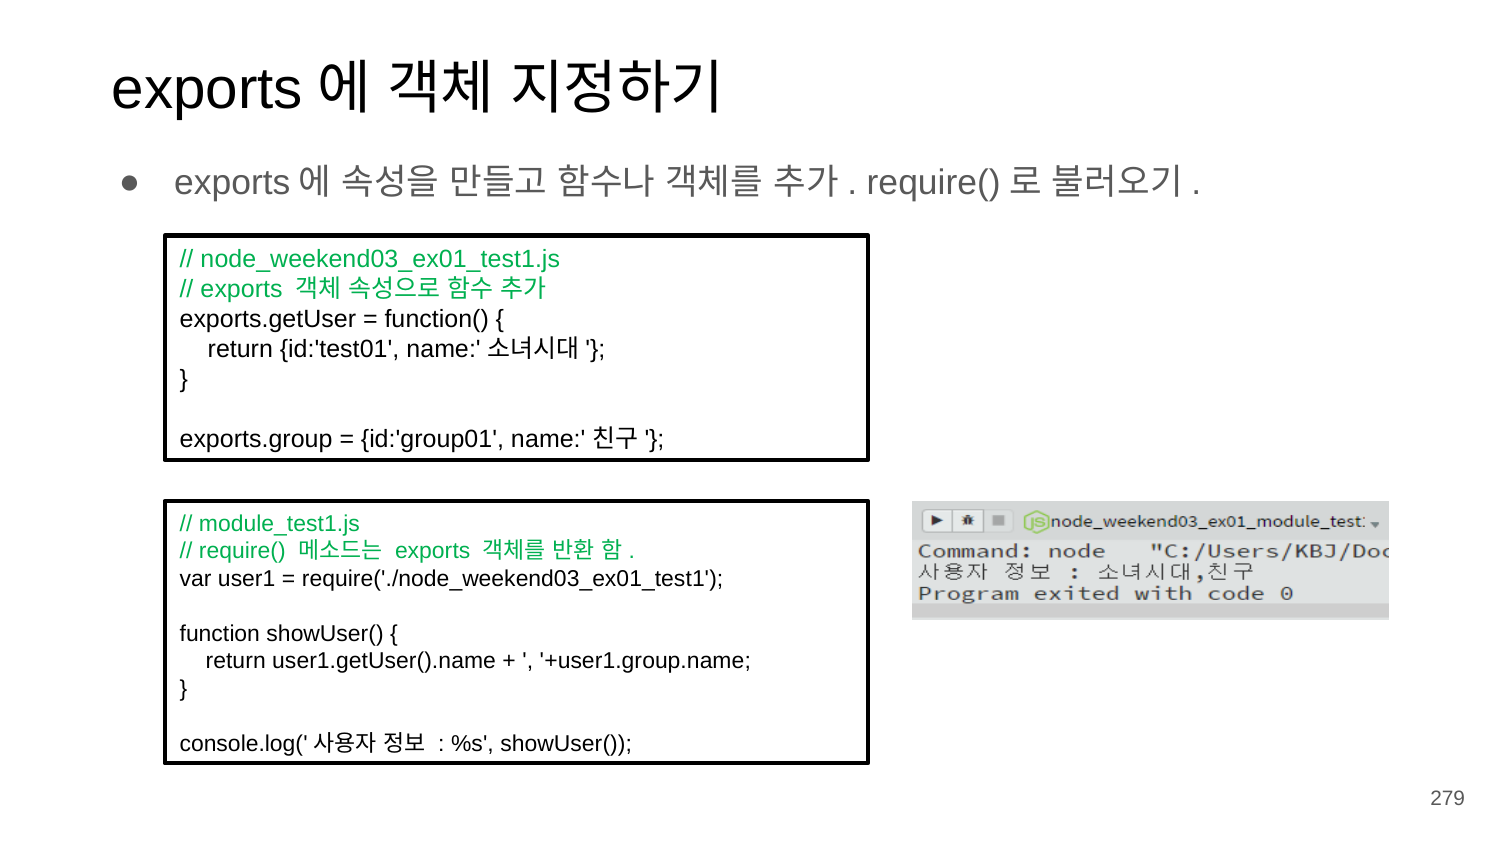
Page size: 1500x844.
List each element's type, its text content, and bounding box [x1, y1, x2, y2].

text_box // module_test1.js // require() 메소드는 exports 객체를 반환 함. var user1 = require('./node_weekend03_ex01_test1'); function showUser() { return user1.getUser().name + ', '+user1.group.name; } console.log('사용자 정보 : %s', showUser()); [164, 501, 869, 764]
list exports에 속성을 만들고 함수나 객체를 추가. require()로 불러오기. [84, 147, 1389, 225]
slide_number ‹#› [1389, 764, 1480, 830]
text_box // node_weekend03_ex01_test1.js // exports 객체 속성으로 함수 추가 exports.getUser = function() { return {id:'test01', name:'소녀시대'}; } exports.group = {id:'group01', name:'친구'}; [164, 235, 869, 460]
title exports에 객체 지정하기 [96, 35, 1500, 151]
picture [911, 500, 1390, 620]
